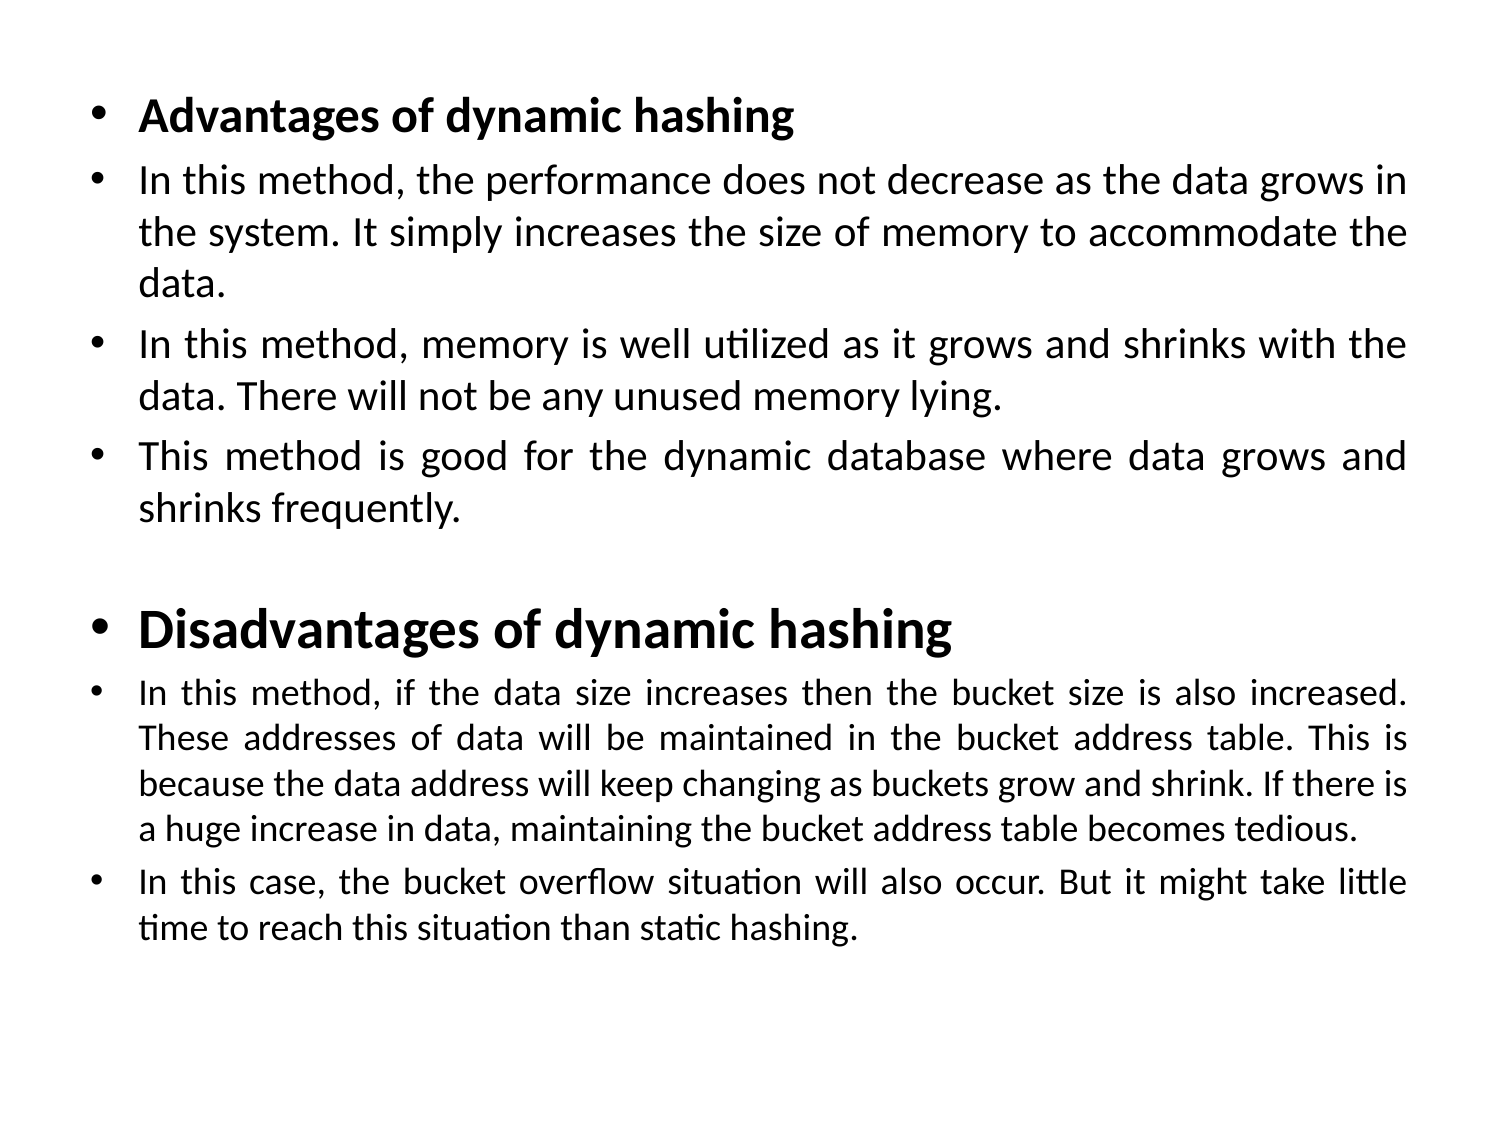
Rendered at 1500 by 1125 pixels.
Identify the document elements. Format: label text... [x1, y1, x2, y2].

list Advantages of dynamic hashing In this method, the performance does not decrease as the data grows in the system. It simply increases the size of memory to accommodate the data. In this method, memory is well utilized as it grows and shrinks with the data. There will not be any unused memory lying. This method is good for the dynamic database where data grows and shrinks frequently. Disadvantages of dynamic hashing In this method, if the data size increases then the bucket size is also increased. These addresses of data will be maintained in the bucket address table. This is because the data address will keep changing as buckets grow and shrink. If there is a huge increase in data, maintaining the bucket address table becomes tedious. In this case, the bucket overflow situation will also occur. But it might take little time to reach this situation than static hashing. [75, 75, 1425, 1063]
